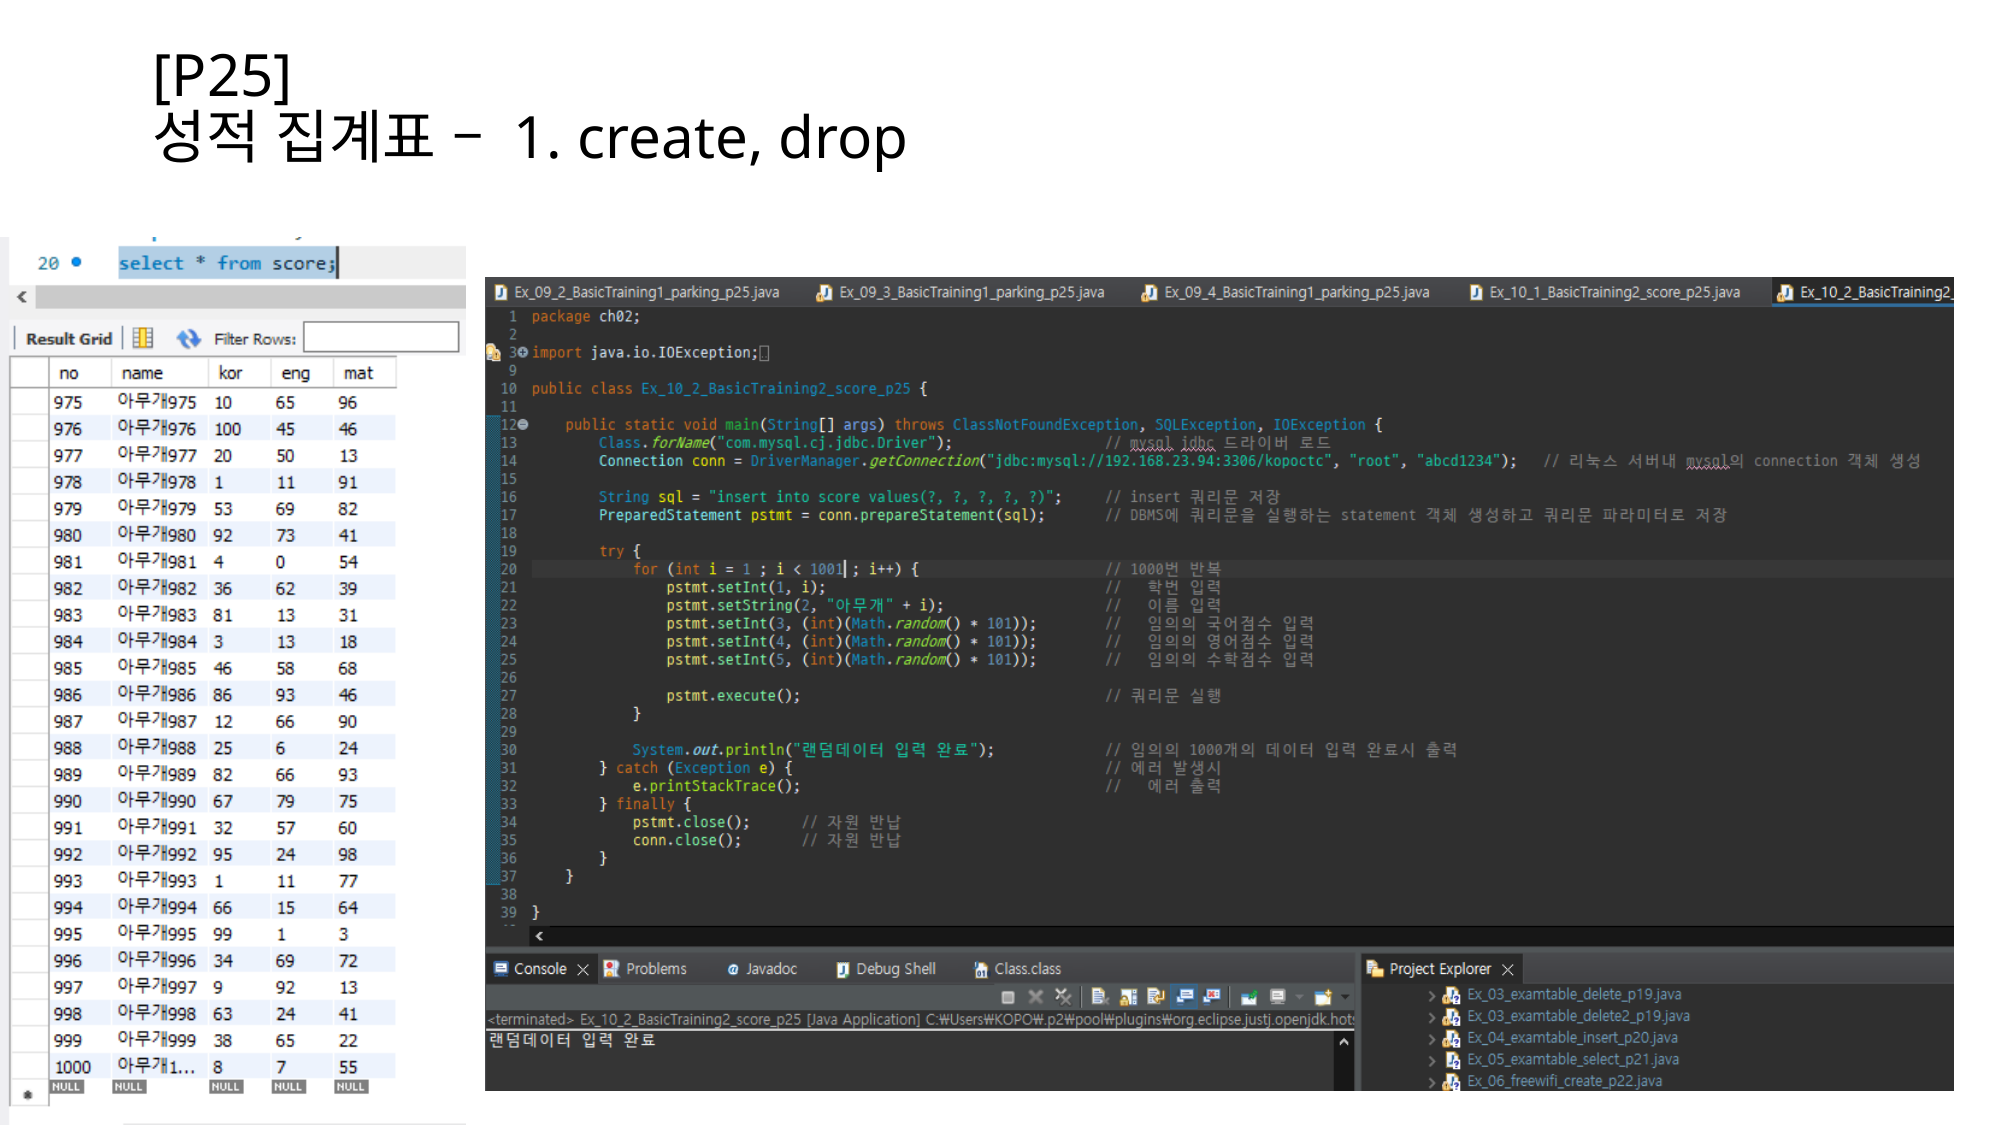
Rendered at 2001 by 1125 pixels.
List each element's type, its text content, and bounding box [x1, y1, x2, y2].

text_box [P25] 성적 집계표 – 1. create, drop [137, 0, 1863, 218]
picture [0, 237, 466, 1125]
picture [485, 277, 1954, 1091]
